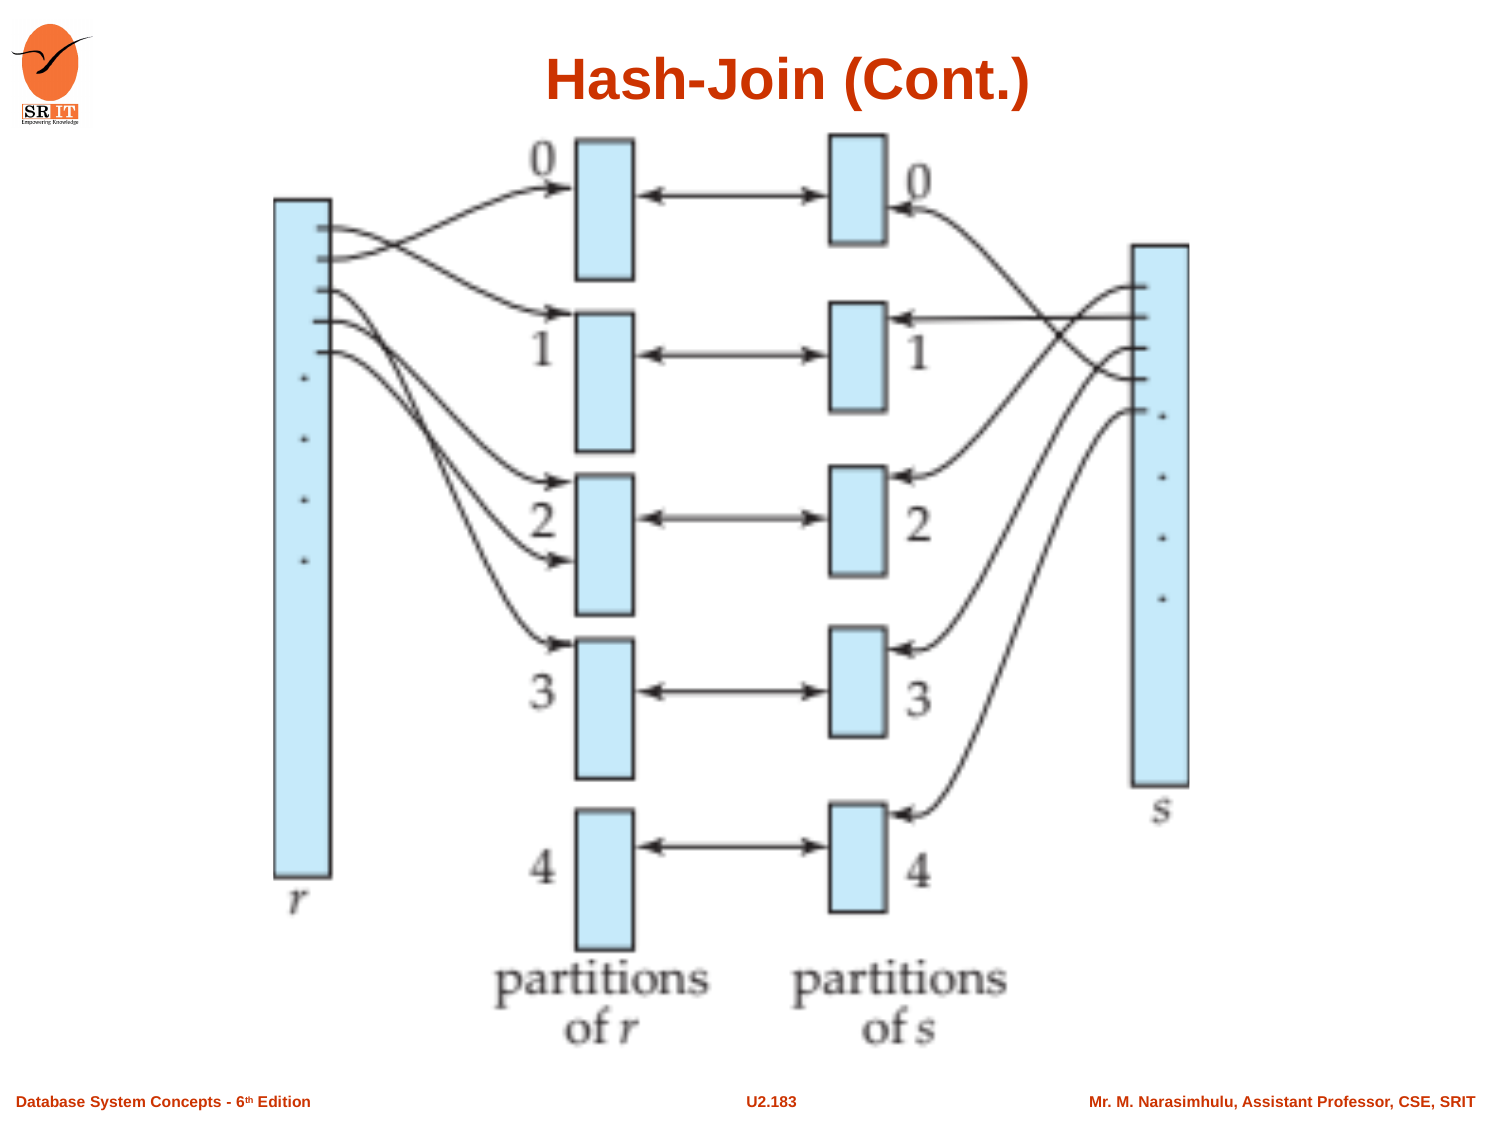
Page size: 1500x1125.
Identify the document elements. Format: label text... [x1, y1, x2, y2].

title Hash-Join (Cont.) [125, 18, 1452, 120]
picture [273, 131, 1190, 1053]
picture [11, 19, 93, 128]
